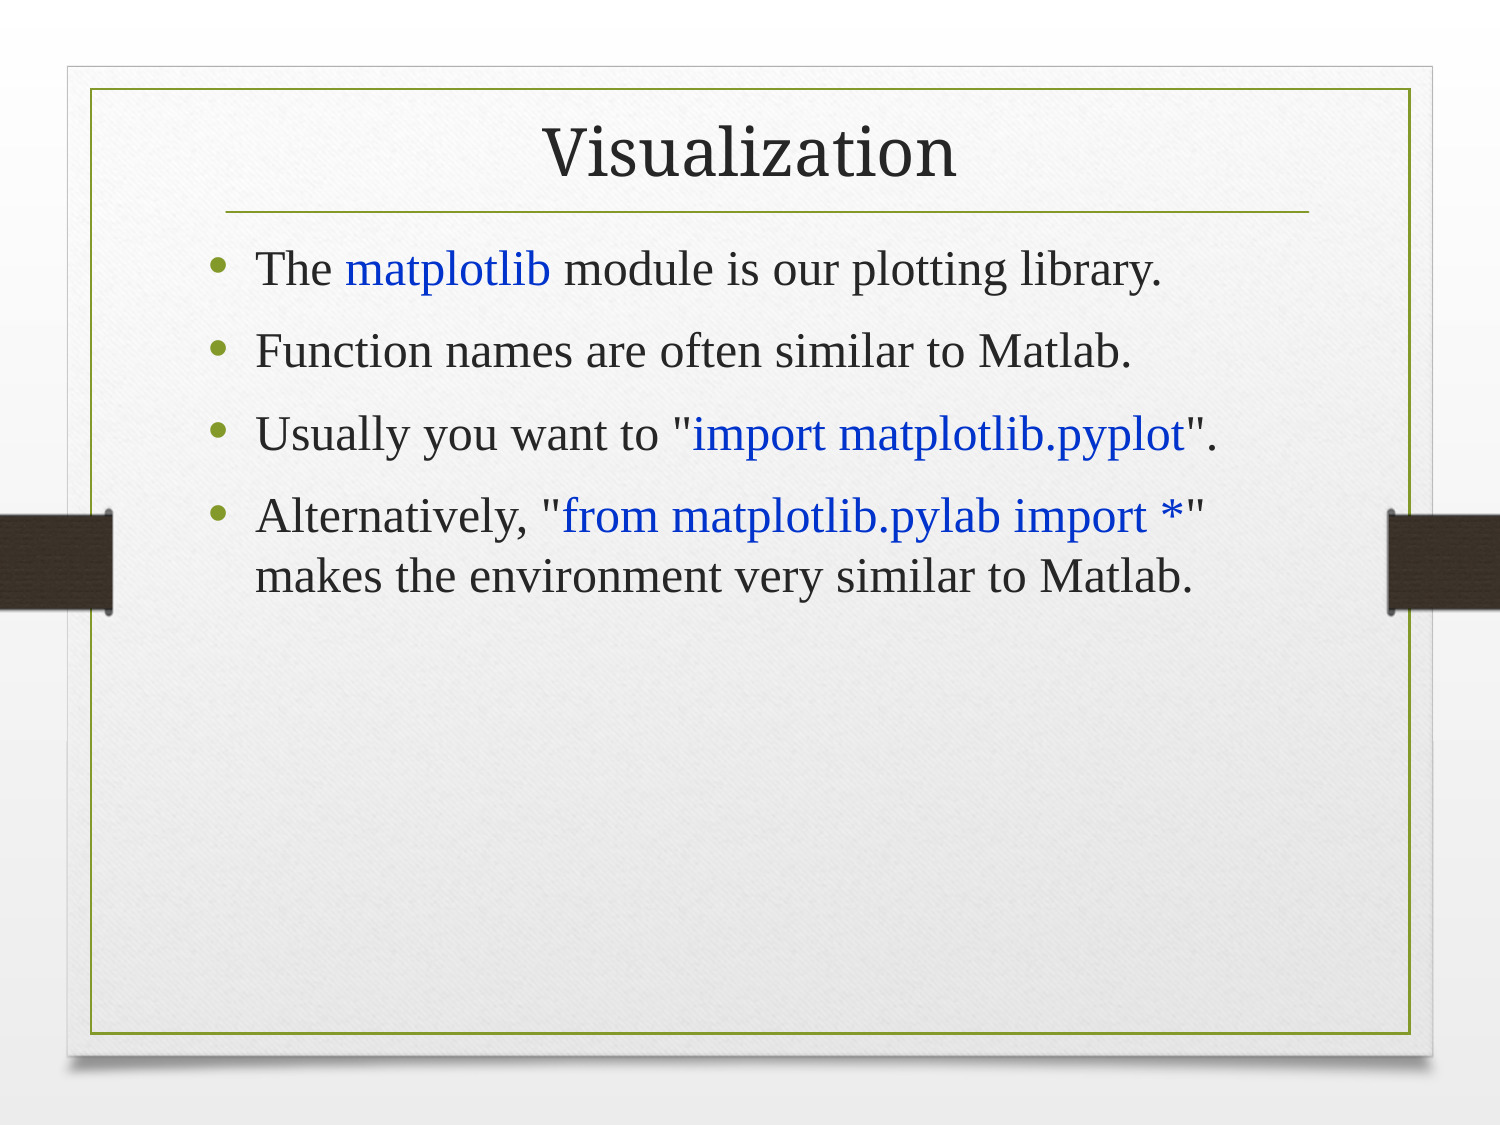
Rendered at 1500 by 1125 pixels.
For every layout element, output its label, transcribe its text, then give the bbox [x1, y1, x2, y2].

picture [0, 0, 1500, 1125]
list The matplotlib module is our plotting library. Function names are often similar to Matlab. Usually you want to "import matplotlib.pyplot". Alternatively, "from matplotlib.pylab import *" makes the environment very similar to Matlab. [193, 227, 1329, 797]
title Visualization [193, 102, 1309, 197]
